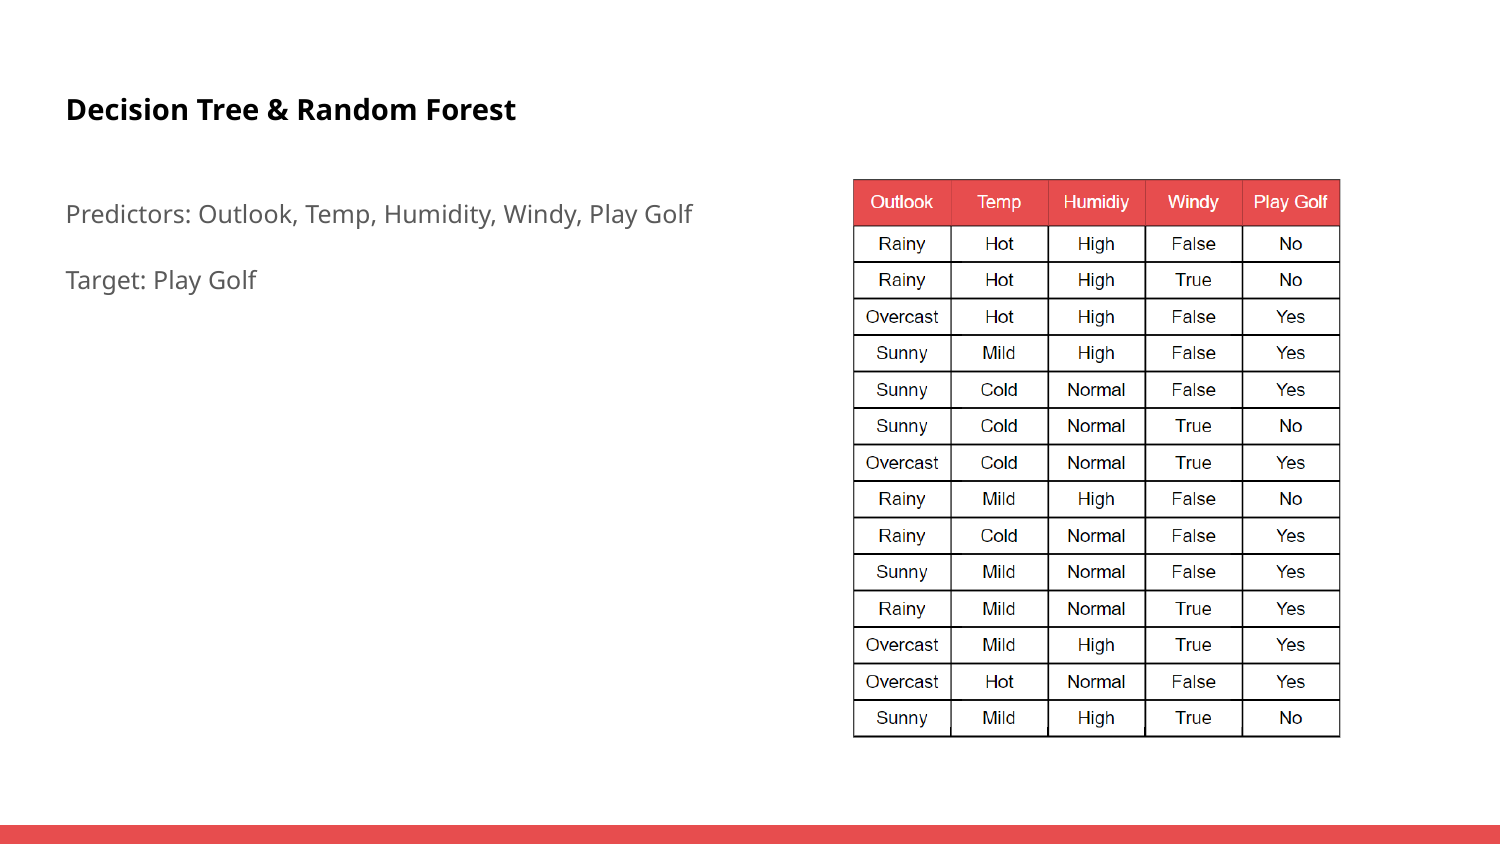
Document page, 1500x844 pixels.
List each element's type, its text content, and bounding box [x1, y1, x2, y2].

text_box [0, 825, 1500, 844]
text_box Decision Tree & Random Forest [50, 58, 1412, 132]
text_box Predictors: Outlook, Temp, Humidity, Windy, Play Golf Target: Play Golf [50, 169, 734, 635]
picture [839, 170, 1349, 744]
